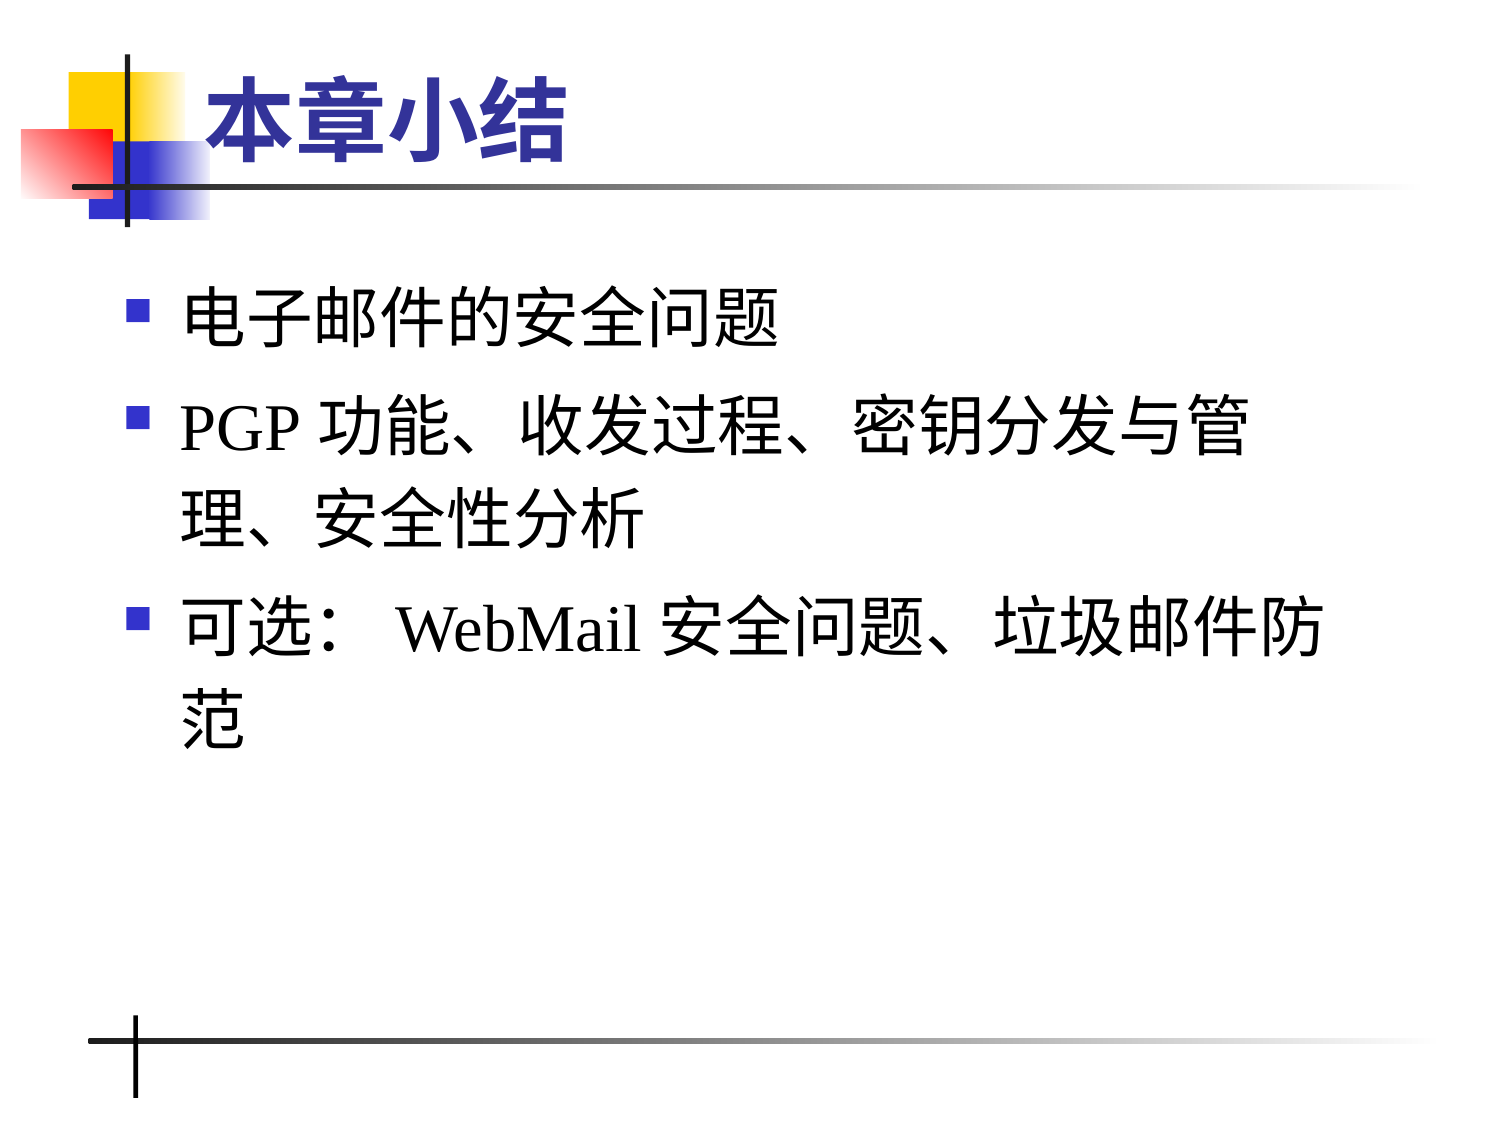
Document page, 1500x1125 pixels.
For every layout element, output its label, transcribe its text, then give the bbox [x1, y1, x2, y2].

list 电子邮件的安全问题 PGP功能、收发过程、密钥分发与管理、安全性分析 可选：WebMail安全问题、垃圾邮件防范 [107, 254, 1384, 931]
title 本章小结 [188, 23, 1468, 181]
